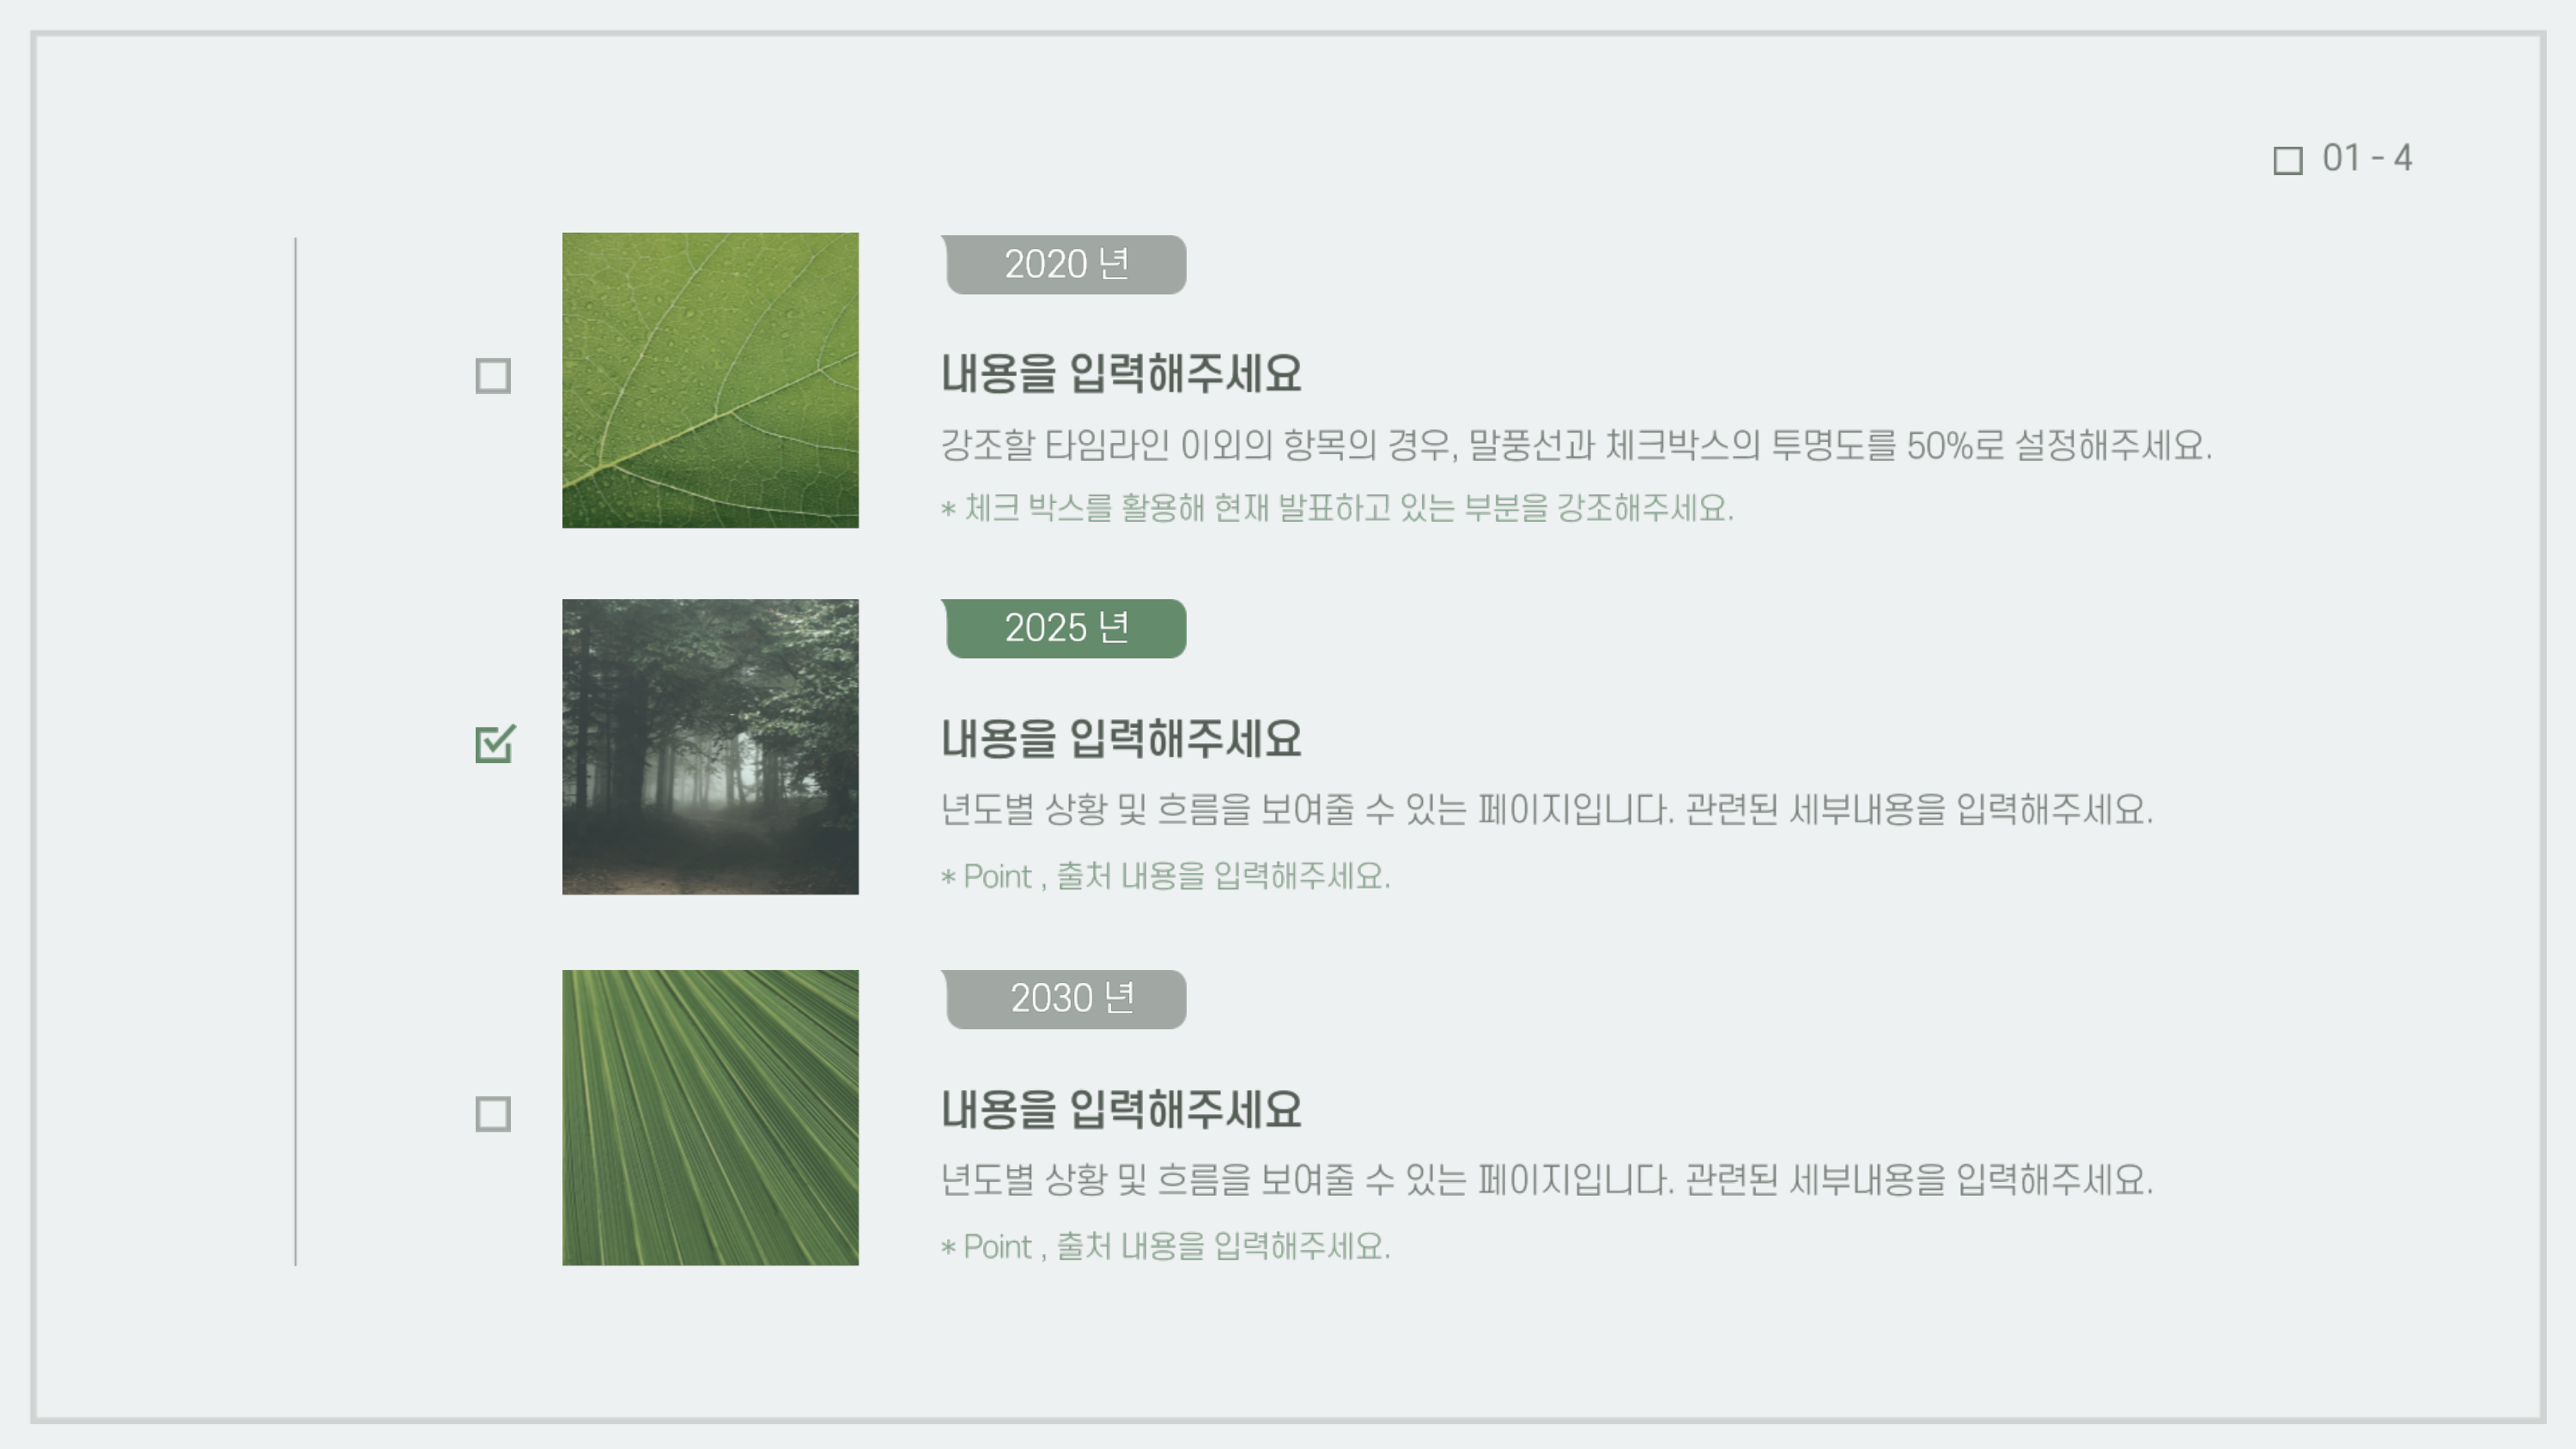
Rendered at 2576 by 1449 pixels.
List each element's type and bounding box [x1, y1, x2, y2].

picture [933, 338, 1322, 414]
text_box [939, 969, 975, 1029]
picture [934, 418, 2228, 479]
text_box [939, 235, 981, 295]
picture [937, 1222, 1406, 1284]
picture [934, 1152, 2169, 1212]
picture [979, 967, 1151, 1043]
text_box [2274, 147, 2304, 176]
picture [937, 852, 1406, 913]
text_box [0, 748, 558, 755]
picture [933, 1074, 1322, 1149]
text_box [562, 599, 860, 896]
text_box [562, 969, 860, 1267]
text_box [1147, 599, 1187, 658]
text_box [475, 358, 511, 395]
text_box [475, 724, 517, 747]
text_box [562, 233, 860, 530]
text_box [1147, 235, 1187, 295]
text_box [29, 28, 2547, 1425]
picture [984, 232, 1145, 308]
picture [964, 596, 1145, 672]
picture [937, 484, 1750, 546]
text_box [475, 1096, 511, 1133]
picture [2283, 128, 2428, 200]
text_box [939, 599, 961, 658]
picture [934, 781, 2169, 841]
picture [933, 704, 1322, 779]
text_box [1152, 969, 1187, 1029]
